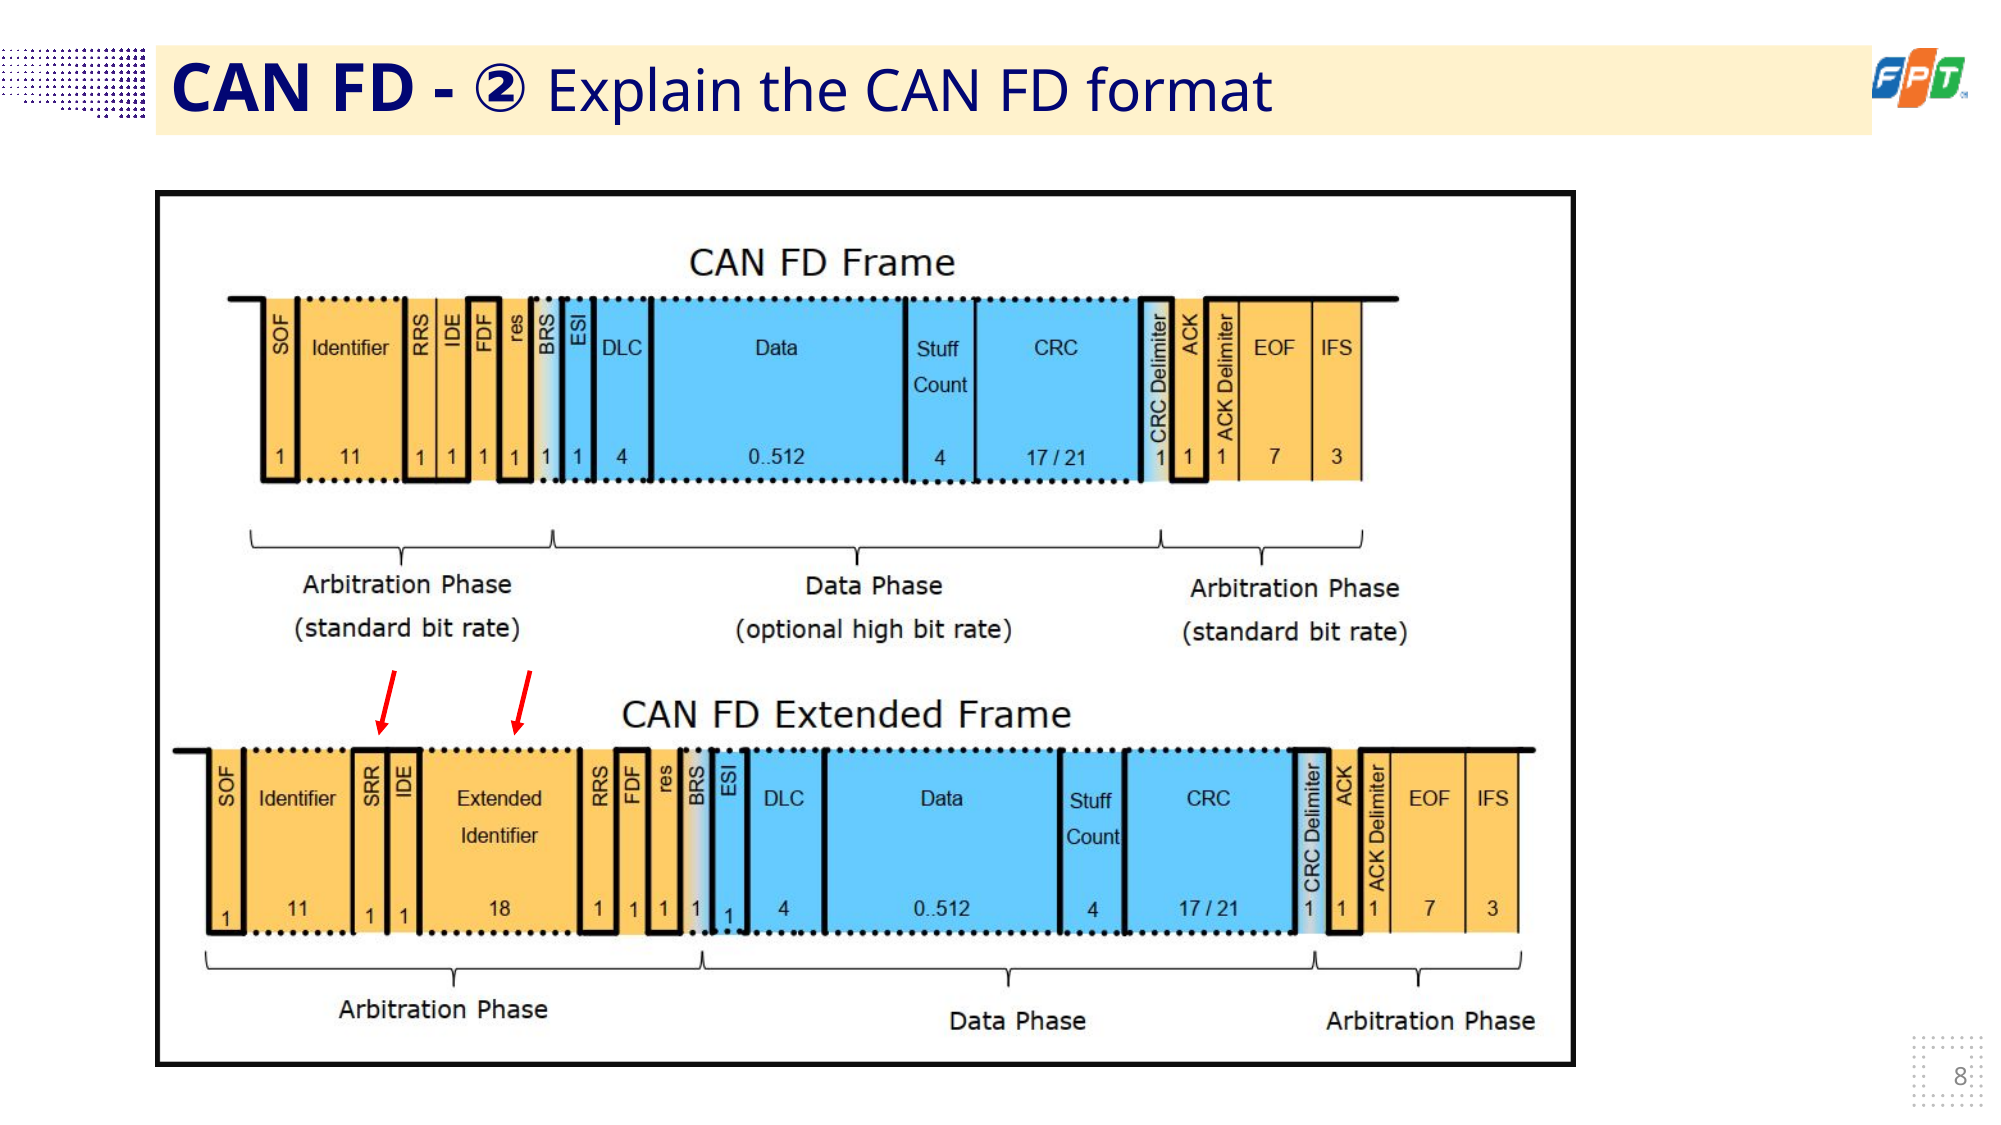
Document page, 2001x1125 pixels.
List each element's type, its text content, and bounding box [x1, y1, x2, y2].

slide_number ‹#› [1898, 1047, 1983, 1108]
picture [1872, 48, 1968, 111]
title CAN FD - ② Explain the CAN FD format [155, 45, 1872, 136]
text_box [513, 670, 531, 736]
picture [155, 190, 1576, 1068]
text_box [378, 670, 395, 736]
